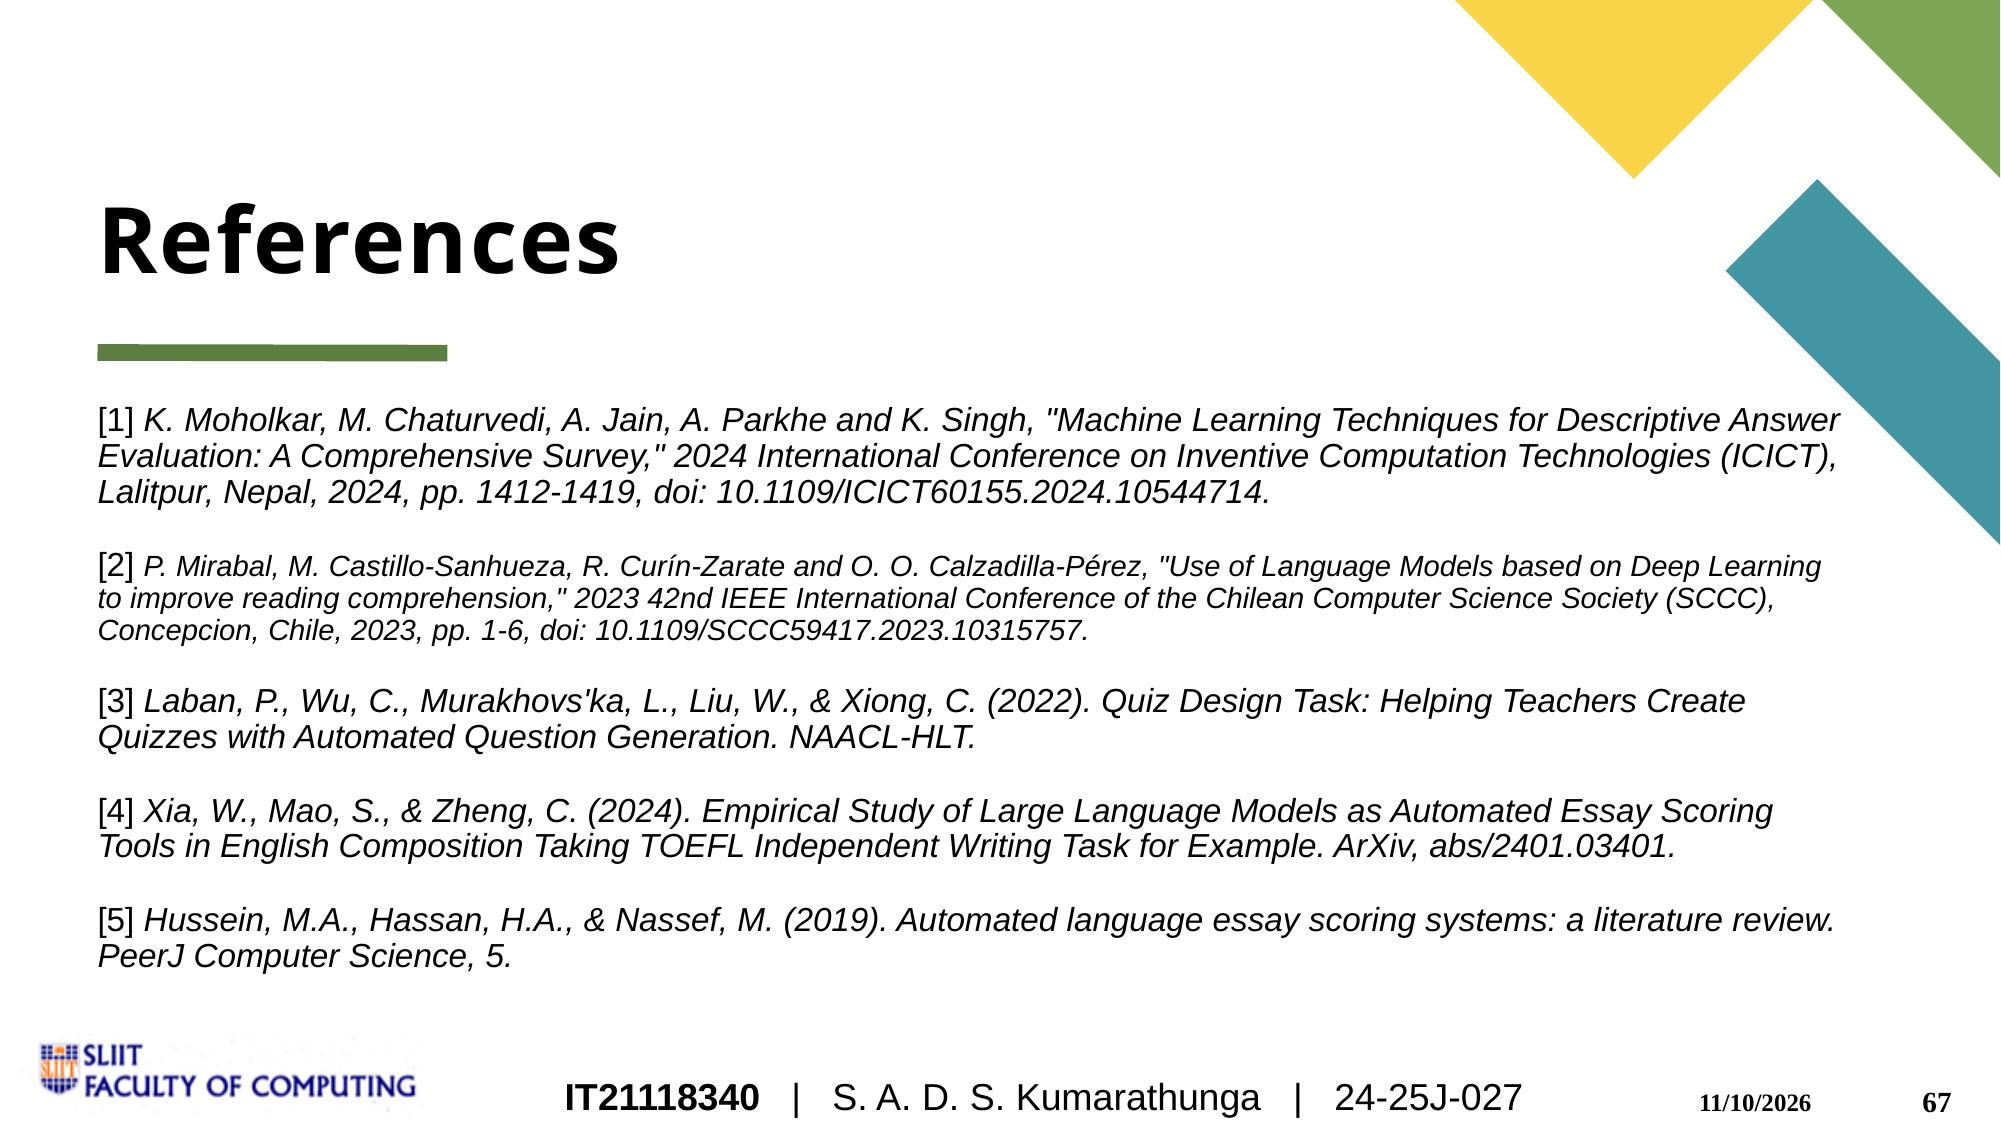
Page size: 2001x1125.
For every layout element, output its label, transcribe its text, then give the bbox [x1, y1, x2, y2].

picture [17, 1024, 428, 1114]
text_box IT21118340 | S. A. D. S. Kumarathunga | 24-25J-027 [484, 1064, 1604, 1125]
text_box 67 [1907, 1076, 1994, 1117]
list [1] K. Moholkar, M. Chaturvedi, A. Jain, A. Parkhe and K. Singh, "Machine Learning Techniques for Descriptive Answer Evaluation: A Comprehensive Survey," 2024 International Conference on Inventive Computation Technologies (ICICT), Lalitpur, Nepal, 2024, pp. 1412-1419, doi: 10.1109/ICICT60155.2024.10544714. [2] P. Mirabal, M. Castillo-Sanhueza, R. Curín-Zarate and O. O. Calzadilla-Pérez, "Use of Language Models based on Deep Learning to improve reading comprehension," 2023 42nd IEEE International Conference of the Chilean Computer Science Society (SCCC), Concepcion, Chile, 2023, pp. 1-6, doi: 10.1109/SCCC59417.2023.10315757. [3] Laban, P., Wu, C., Murakhovs'ka, L., Liu, W., & Xiong, C. (2022). Quiz Design Task: Helping Teachers Create Quizzes with Automated Question Generation. NAACL-HLT. [4] Xia, W., Mao, S., & Zheng, C. (2024). Empirical Study of Large Language Models as Automated Essay Scoring Tools in English Composition Taking TOEFL Independent Writing Task for Example. ArXiv, abs/2401.03401. [5] Hussein, M.A., Hassan, H.A., & Nassef, M. (2019). Automated language essay scoring systems: a literature review. PeerJ Computer Science, 5. [97, 395, 1855, 1030]
text_box 4/15/2025 [1684, 1079, 1900, 1120]
title References [97, 45, 1702, 291]
